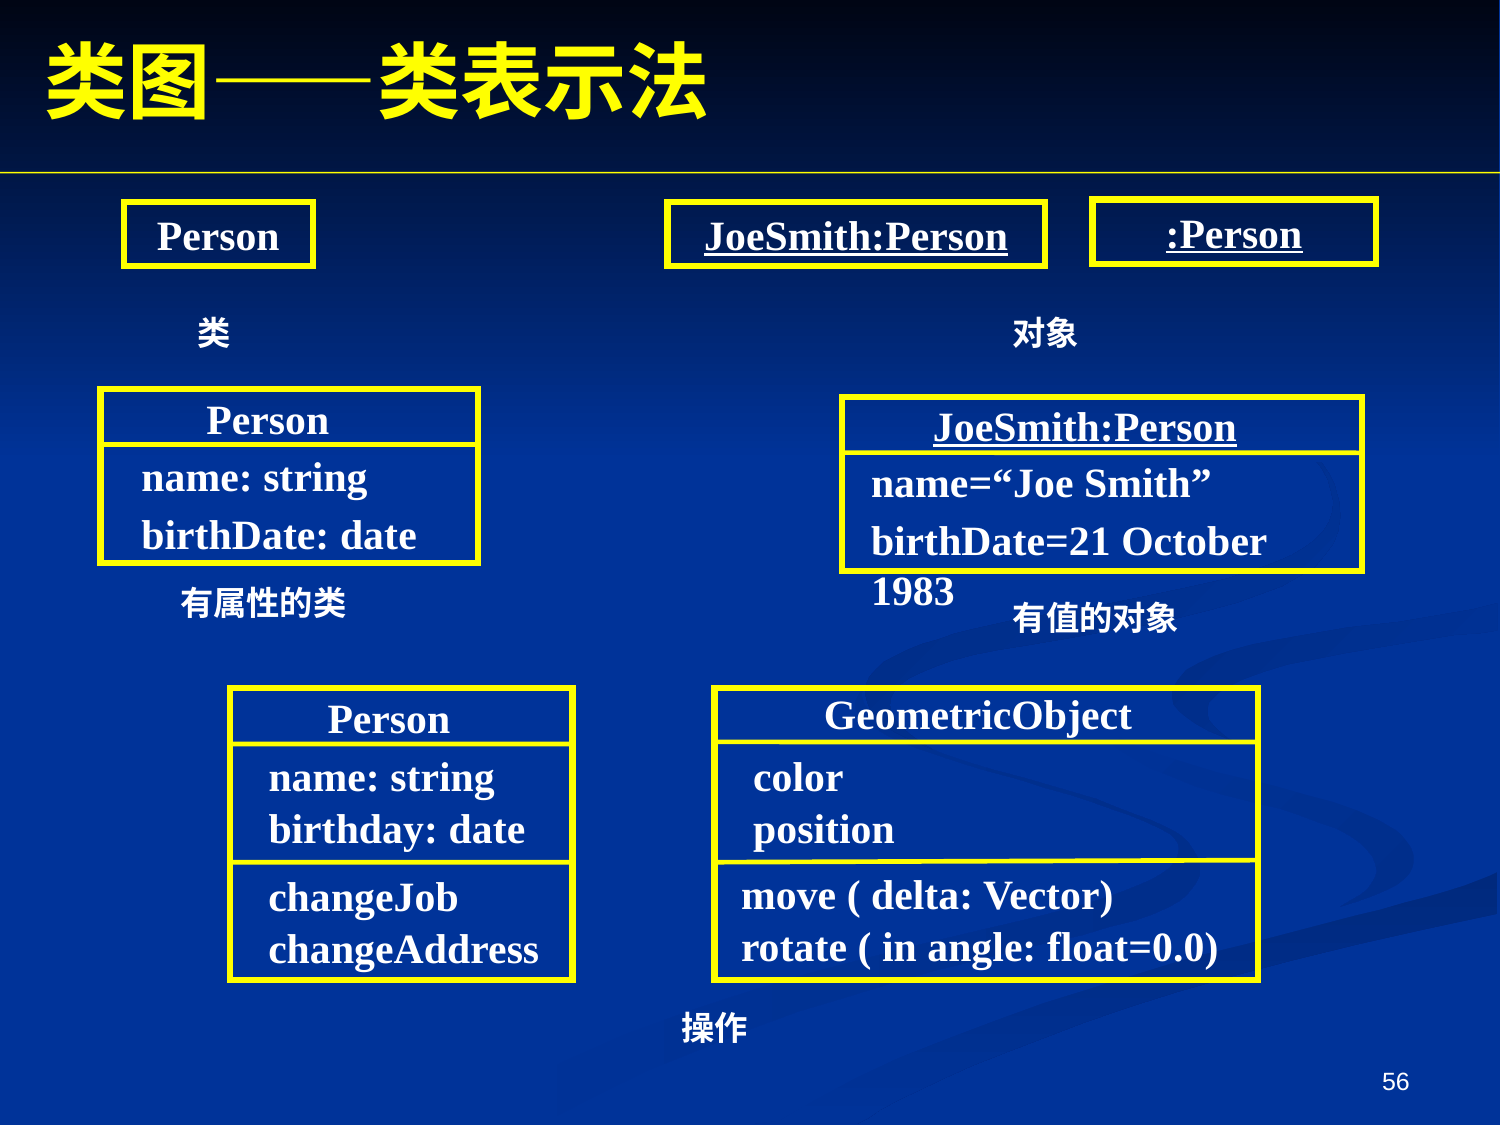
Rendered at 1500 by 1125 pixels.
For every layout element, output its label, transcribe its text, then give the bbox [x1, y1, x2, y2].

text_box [123, 196, 1377, 361]
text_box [100, 385, 1377, 646]
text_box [229, 680, 1270, 1055]
text_box 类图——类表示法 [29, 21, 1380, 138]
slide_number 56 [1074, 1024, 1426, 1104]
